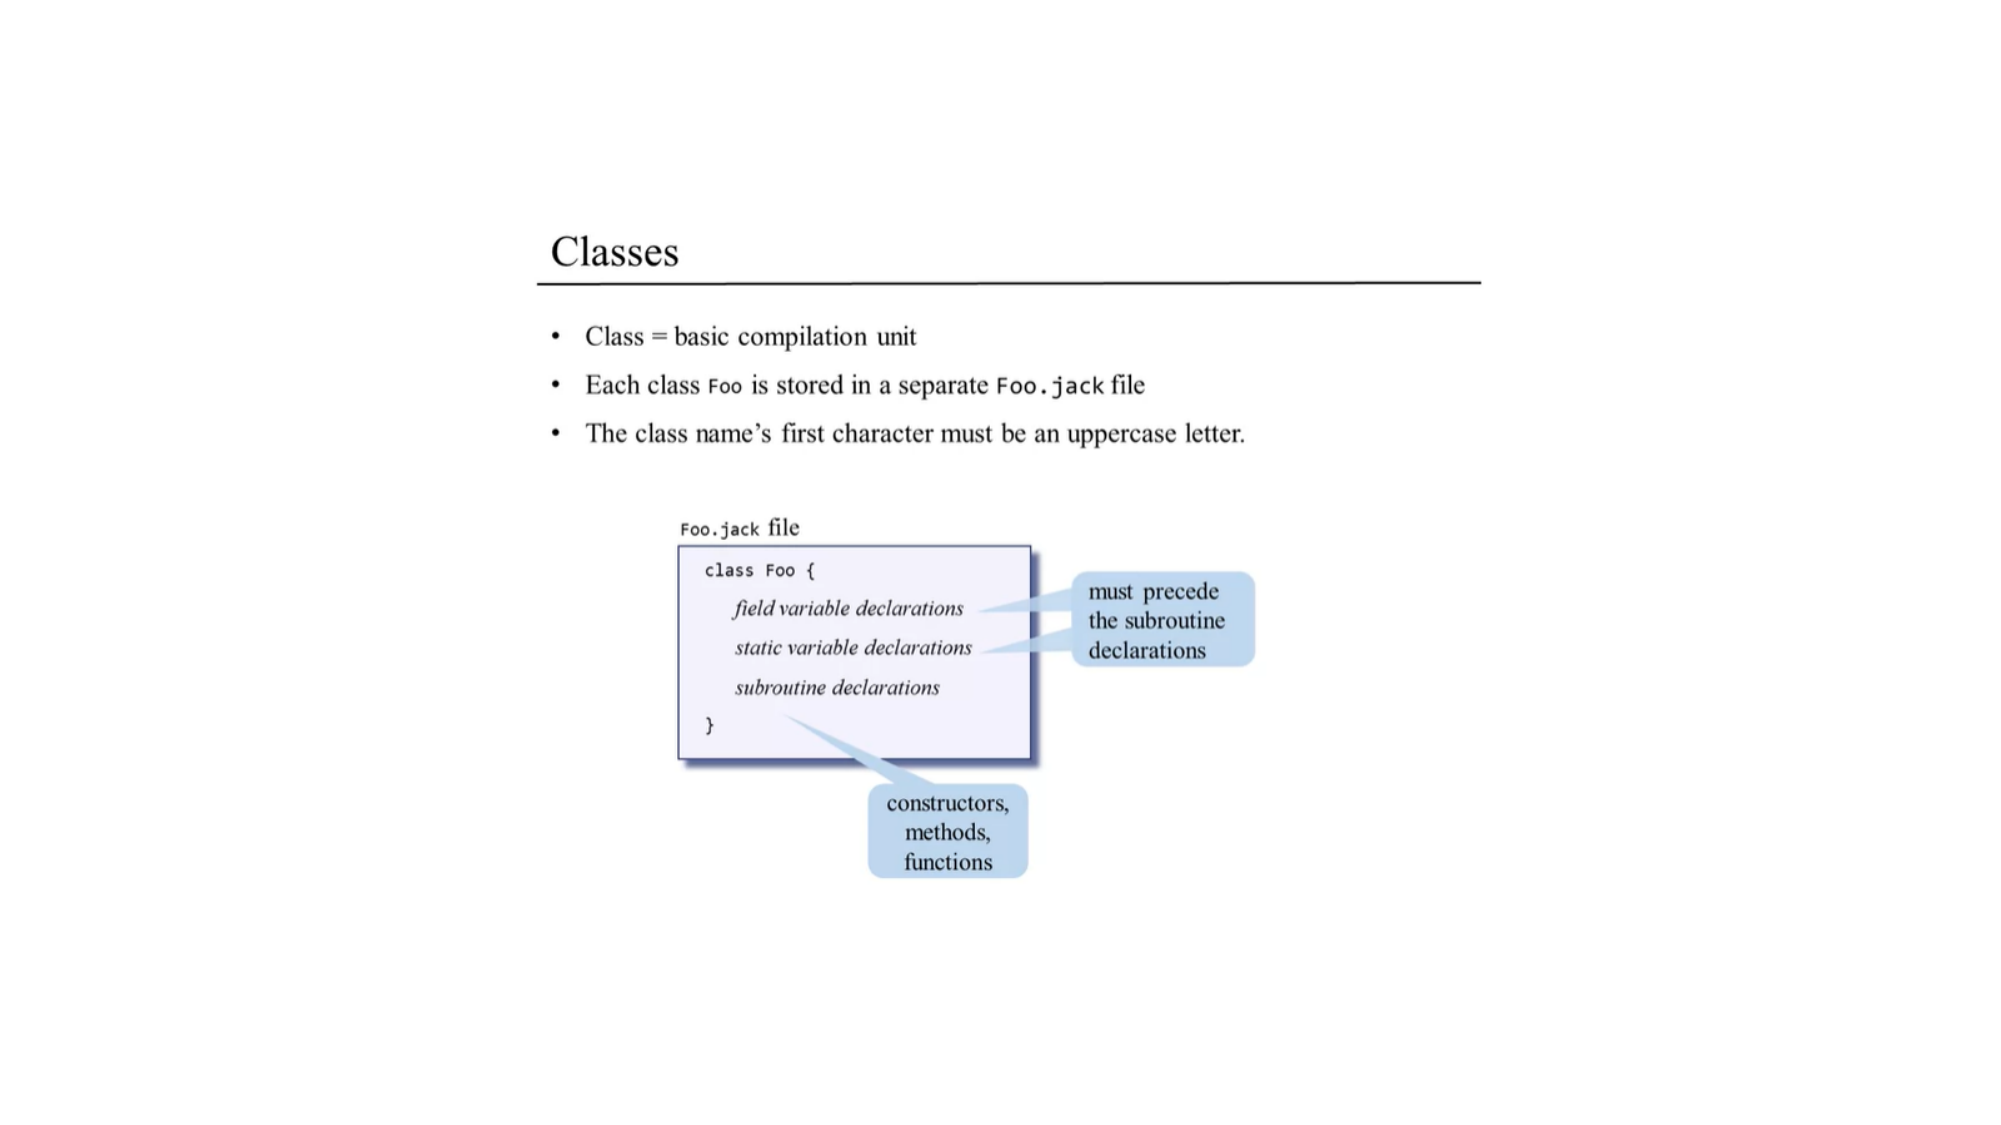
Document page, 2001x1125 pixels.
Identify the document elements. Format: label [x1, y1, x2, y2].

picture [511, 218, 1489, 907]
